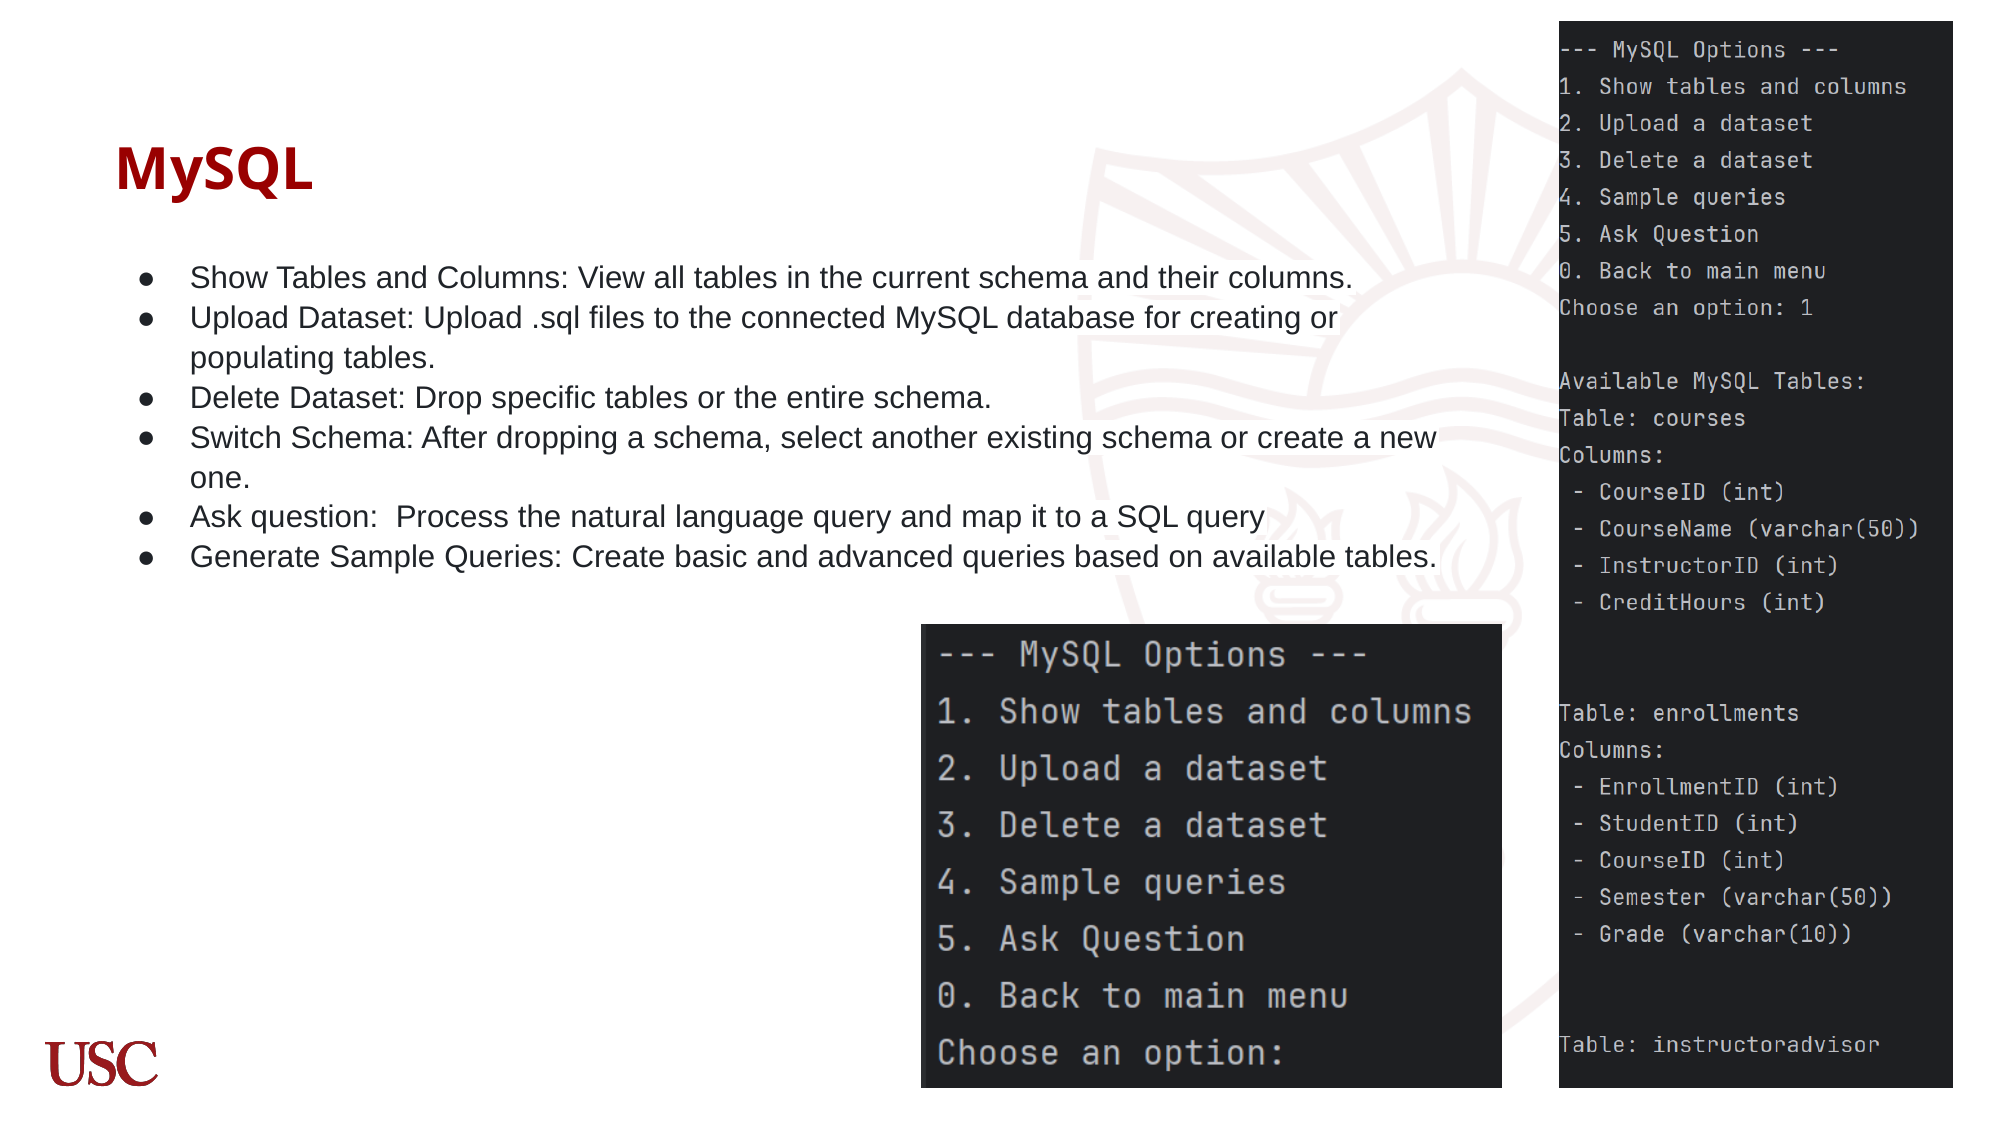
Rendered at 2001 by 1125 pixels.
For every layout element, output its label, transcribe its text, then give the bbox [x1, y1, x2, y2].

picture [1558, 21, 1953, 1088]
picture [920, 624, 1502, 1088]
title MySQL [99, 60, 1553, 278]
picture [20, 1013, 182, 1115]
list Show Tables and Columns: View all tables in the current schema and their columns. Upload Dataset: Upload .sql files to the connected MySQL database for creating or populating tables. Delete Dataset: Drop specific tables or the entire schema. Switch Schema: After dropping a schema, select another existing schema or create a new one. Ask question: Process the natural language query and map it to a SQL query Generate Sample Queries: Create basic and advanced queries based on available tables. [99, 247, 1462, 964]
